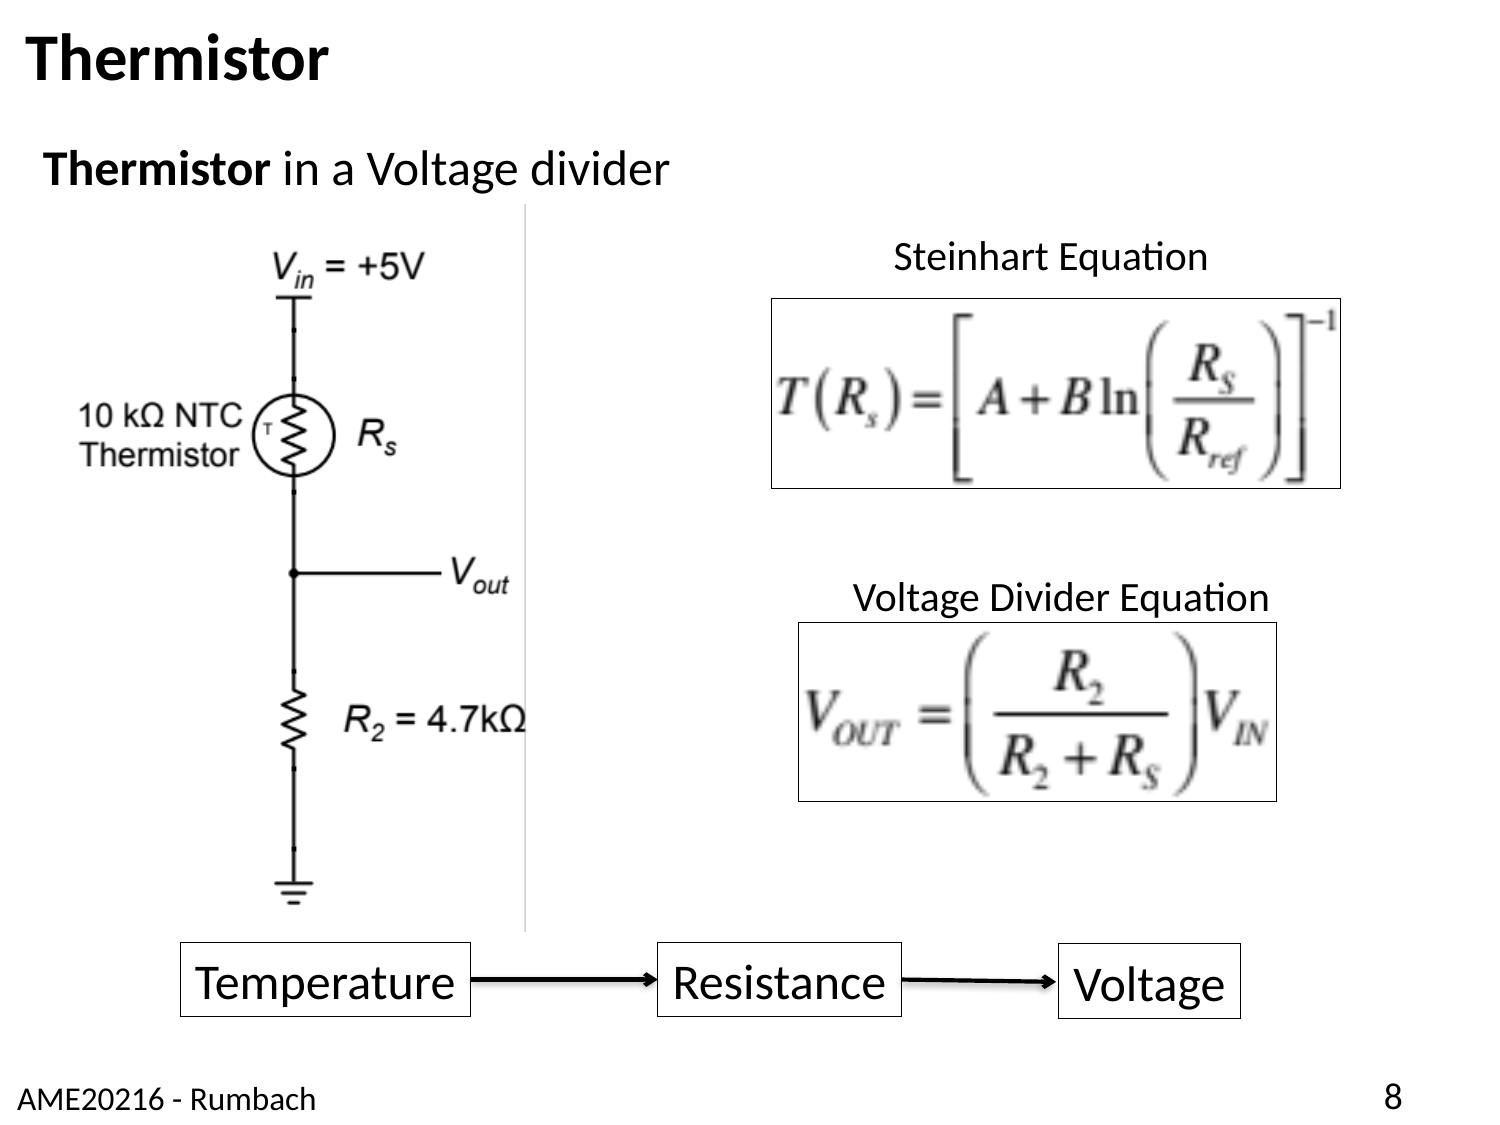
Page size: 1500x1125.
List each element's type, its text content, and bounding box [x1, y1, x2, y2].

text_box Voltage Divider Equation [838, 562, 1286, 628]
text_box Thermistor [11, 6, 346, 102]
text_box Thermistor in a Voltage divider [28, 128, 686, 204]
picture [60, 203, 576, 932]
text_box Steinhart Equation [878, 221, 1224, 287]
text_box Voltage [1058, 943, 1241, 1019]
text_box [798, 622, 1277, 802]
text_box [903, 979, 1057, 983]
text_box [175, 941, 904, 1019]
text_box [771, 298, 1341, 489]
